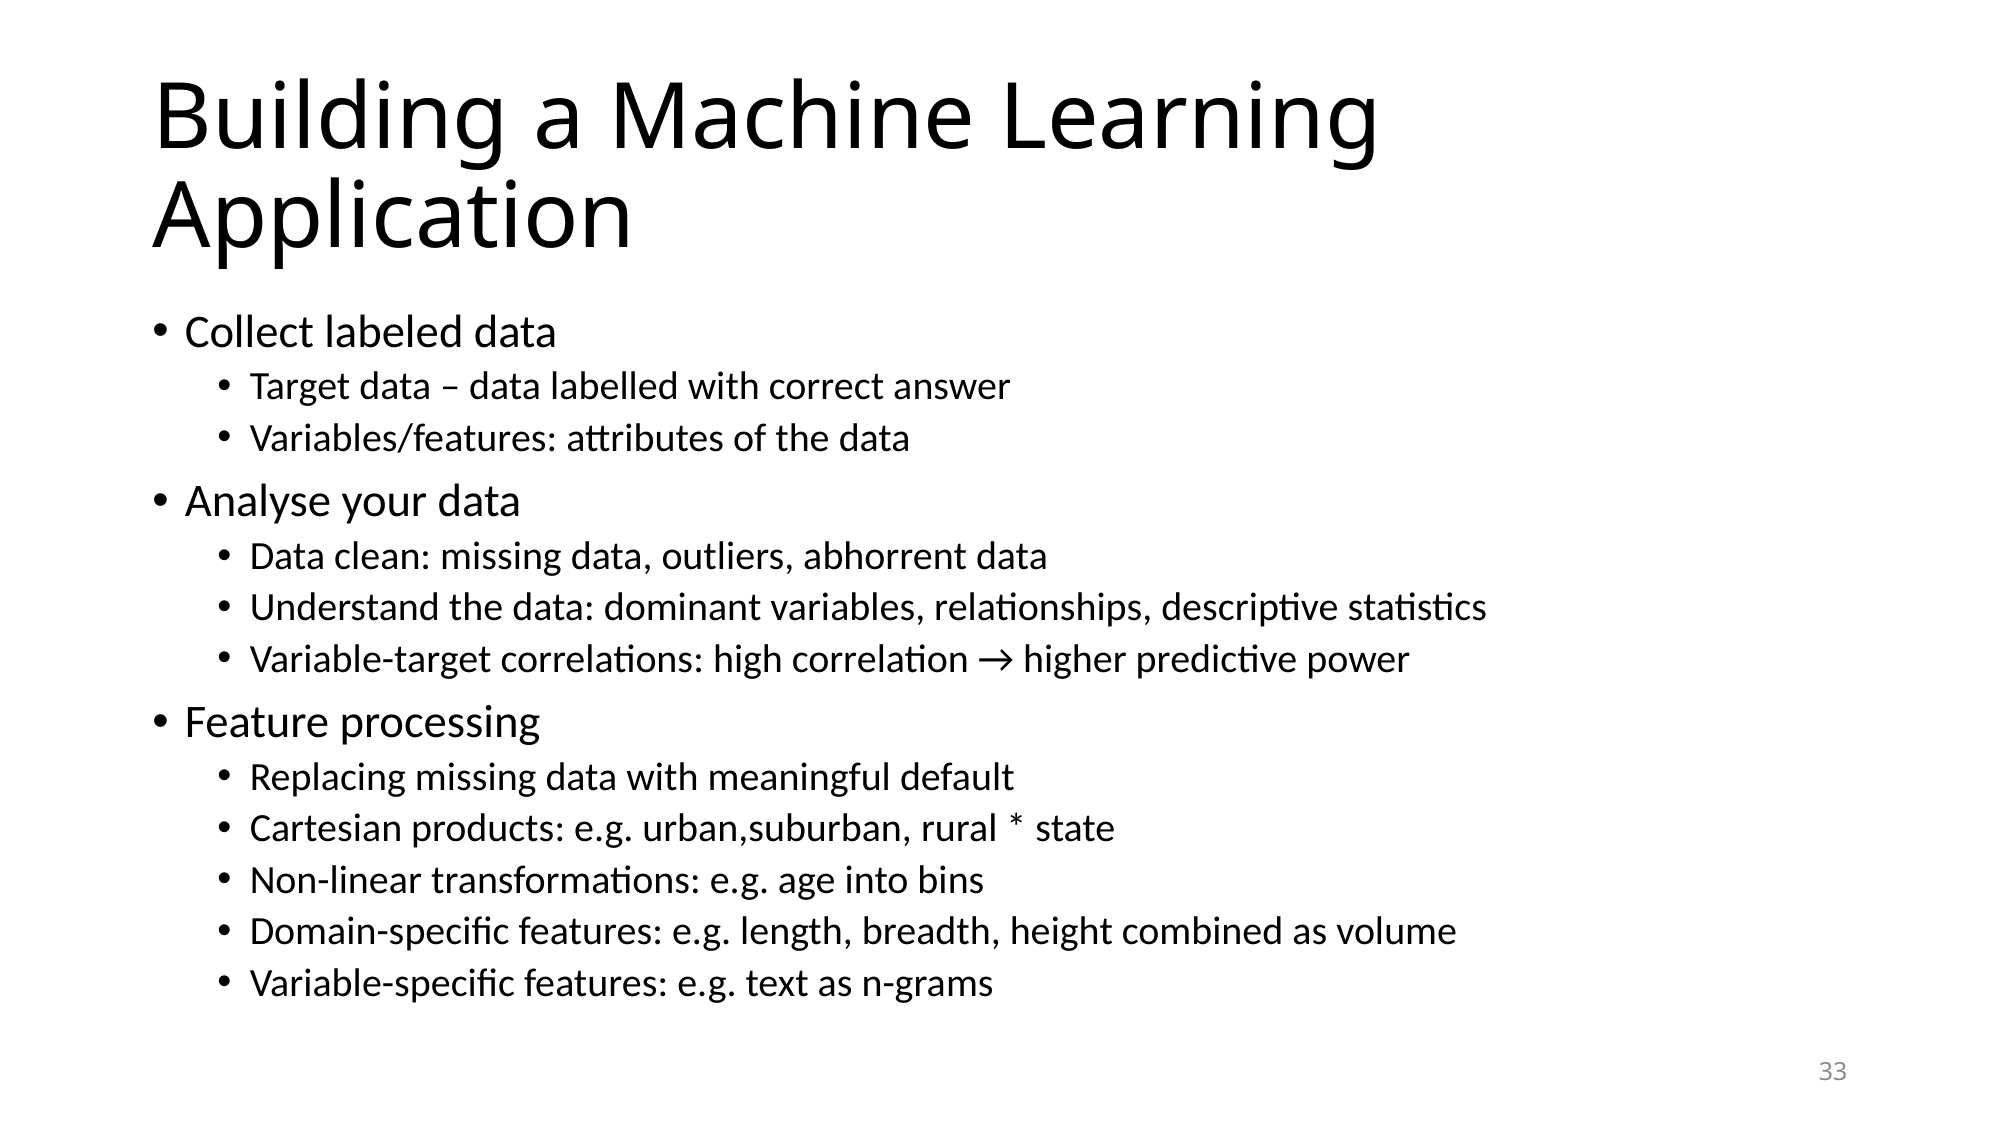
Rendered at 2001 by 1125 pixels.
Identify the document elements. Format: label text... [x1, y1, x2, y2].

list Collect labeled data Target data – data labelled with correct answer Variables/features: attributes of the data Analyse your data Data clean: missing data, outliers, abhorrent data Understand the data: dominant variables, relationships, descriptive statistics Variable-target correlations: high correlation → higher predictive power Feature processing Replacing missing data with meaningful default Cartesian products: e.g. urban,suburban, rural * state Non-linear transformations: e.g. age into bins Domain-specific features: e.g. length, breadth, height combined as volume Variable-specific features: e.g. text as n-grams [137, 299, 1863, 1014]
slide_number 33 [1412, 1042, 1863, 1103]
title Building a Machine Learning Application [137, 59, 1863, 278]
